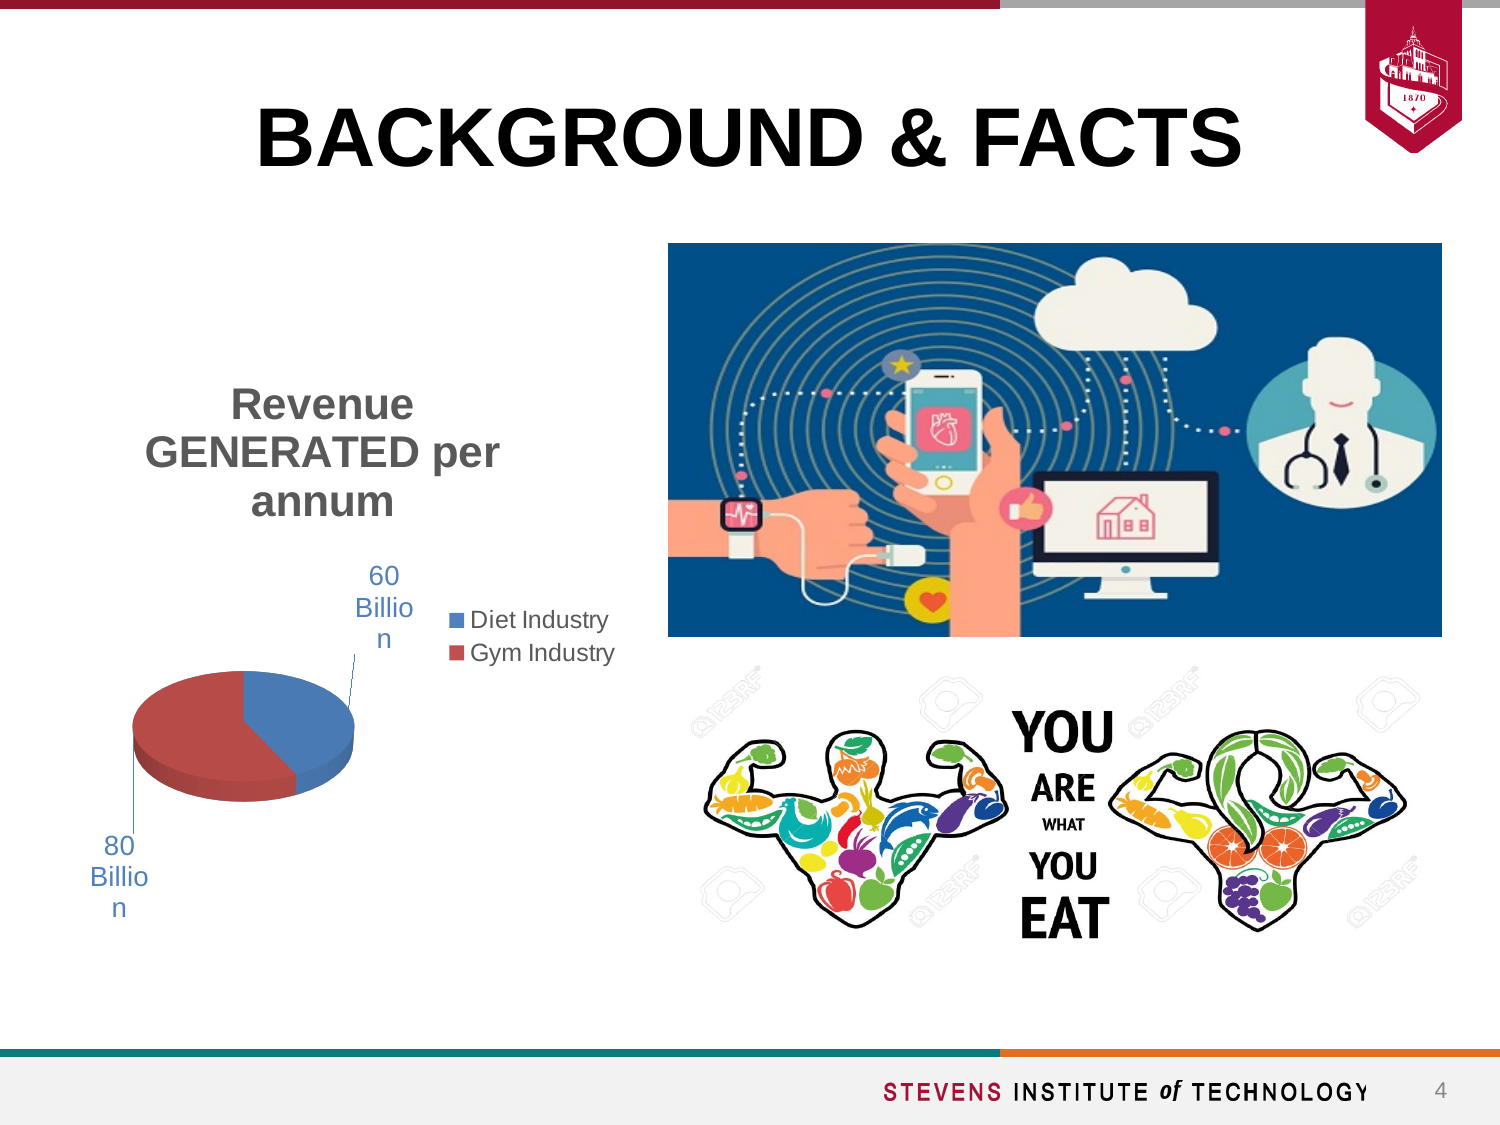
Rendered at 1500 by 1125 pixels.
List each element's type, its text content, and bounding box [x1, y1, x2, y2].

picture [668, 242, 1442, 637]
picture [1365, 0, 1462, 153]
slide_number 4 [1401, 1059, 1481, 1120]
chart [43, 348, 637, 925]
picture [884, 1080, 1366, 1101]
title BACKGROUND & FACTS [151, 68, 1349, 190]
picture [668, 649, 1442, 1007]
